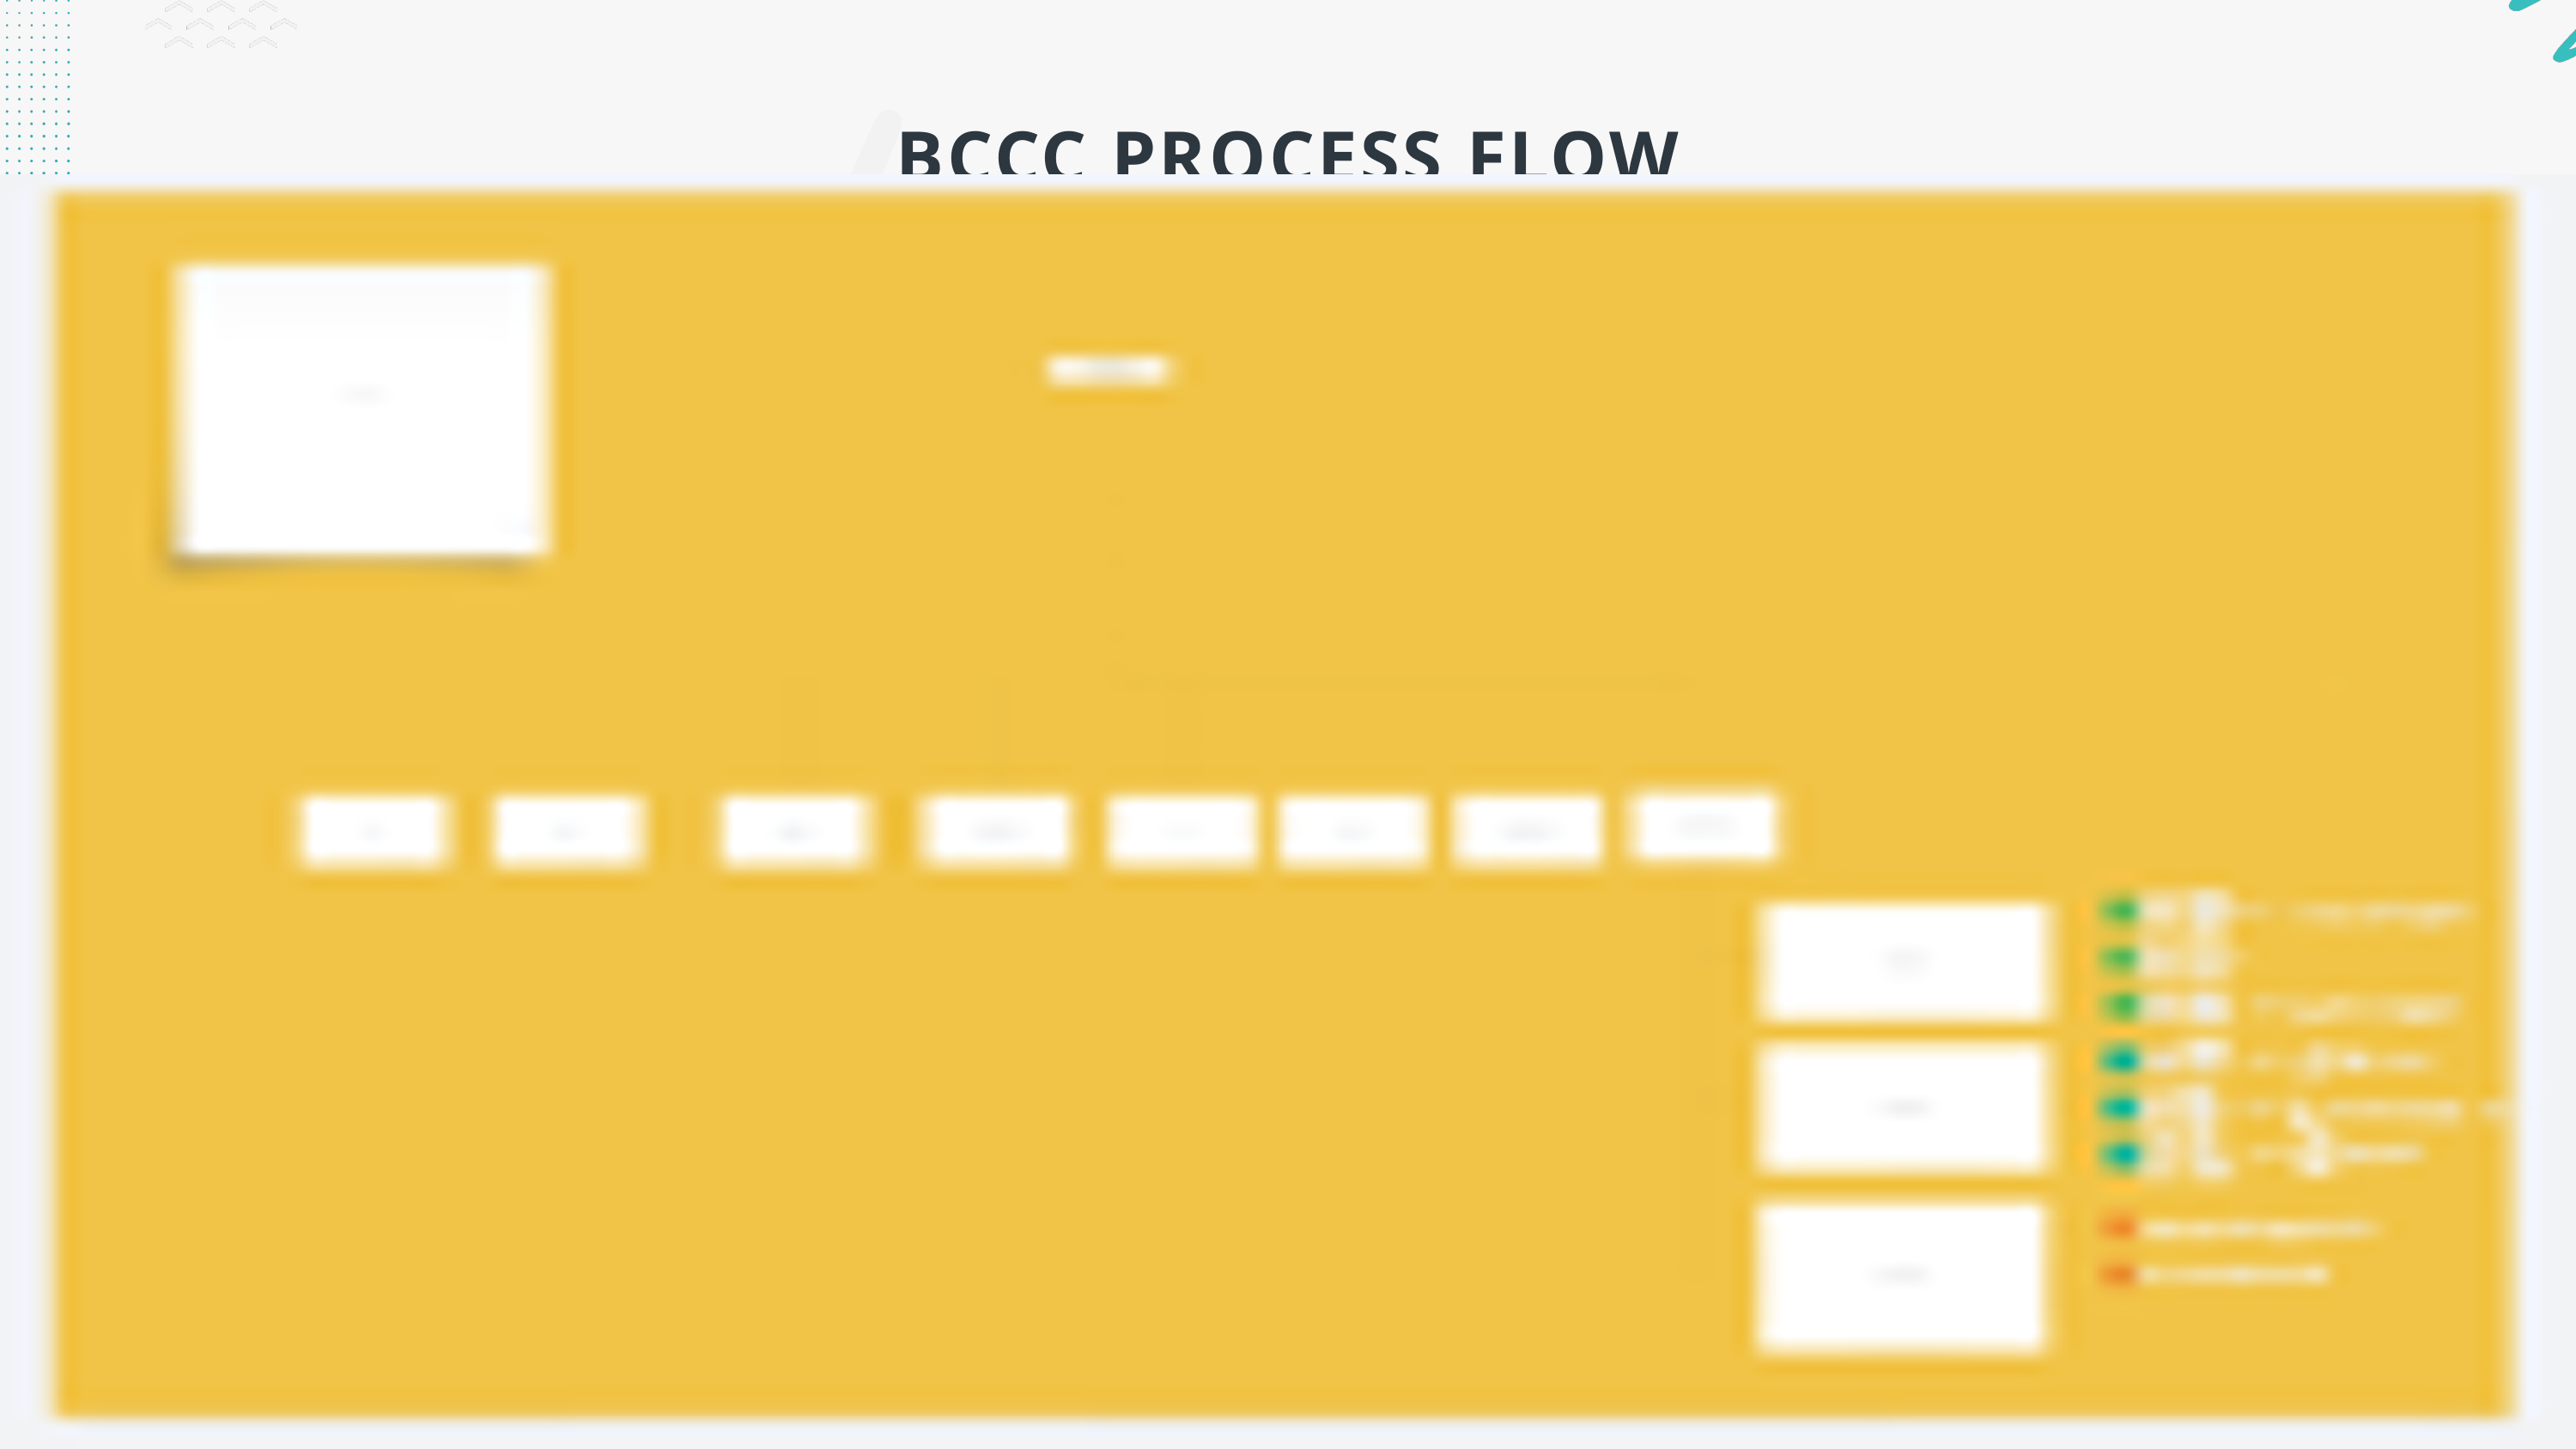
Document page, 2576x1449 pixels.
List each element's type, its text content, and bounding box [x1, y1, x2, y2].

text_box [144, 0, 298, 48]
picture [0, 174, 2576, 1449]
text_box [2470, 0, 2576, 132]
text_box [0, 0, 71, 173]
text_box BCCC PROCESS FLOW [568, 97, 2008, 172]
